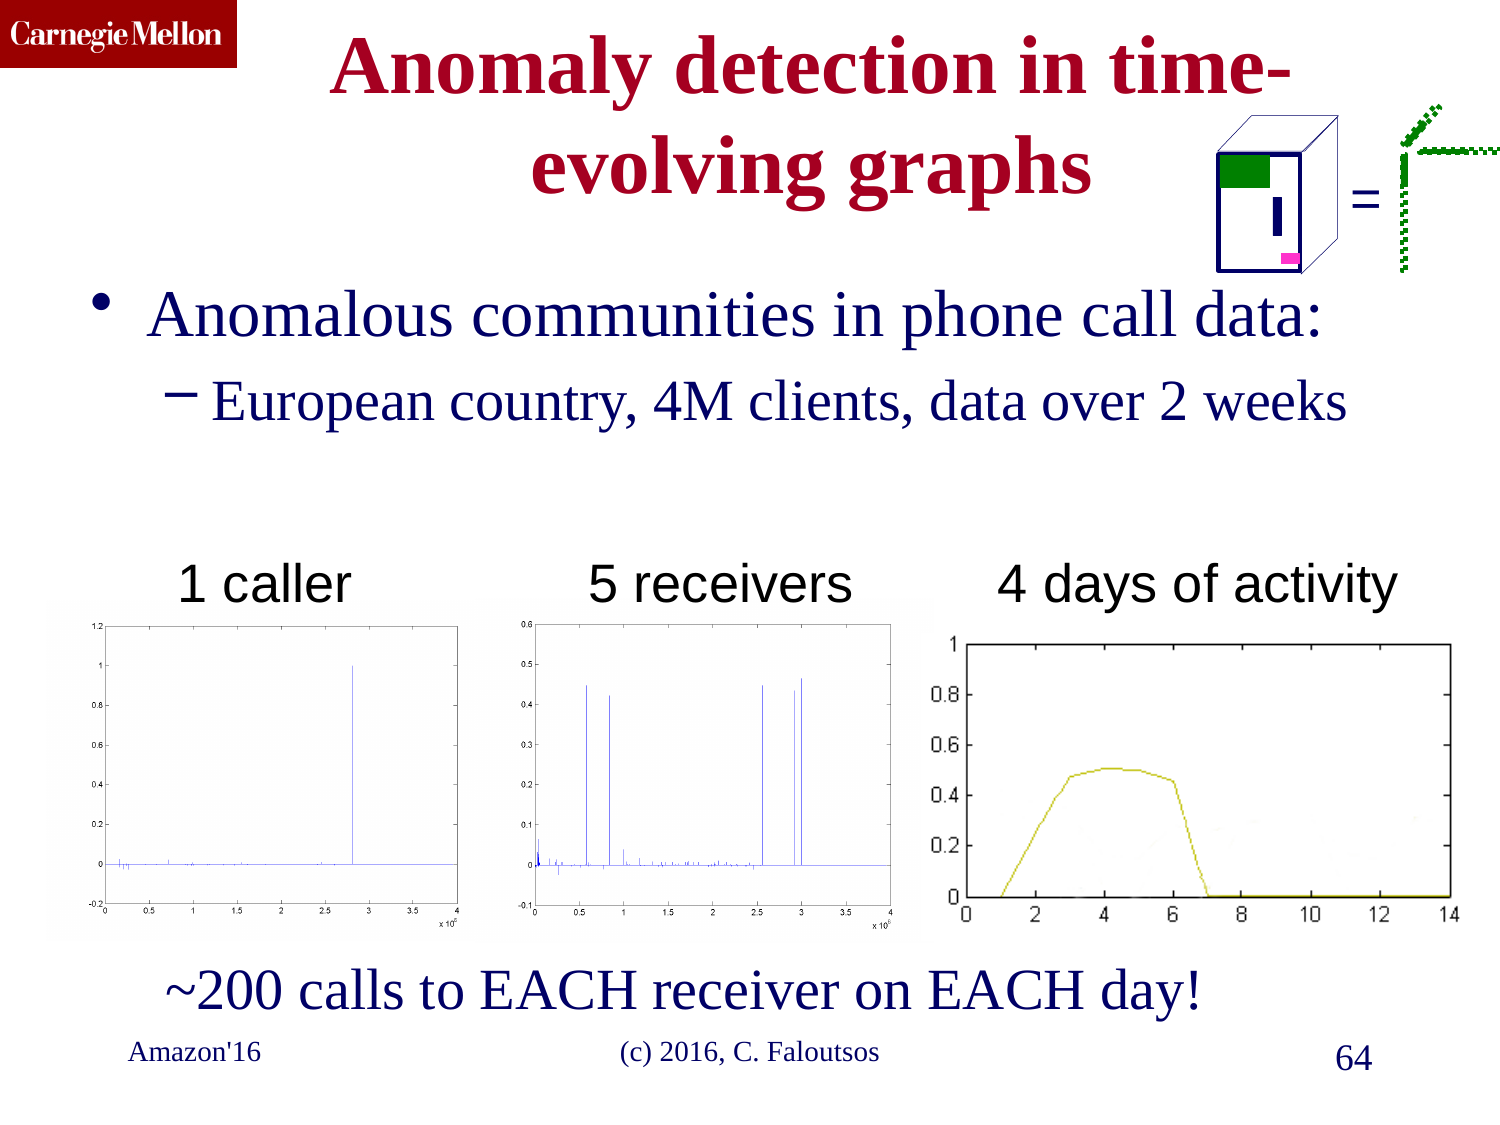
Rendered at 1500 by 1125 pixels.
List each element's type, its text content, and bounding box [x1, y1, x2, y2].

text_box 1 caller [162, 540, 368, 598]
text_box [1217, 100, 1500, 275]
text_box 5 receivers [573, 540, 869, 596]
slide_number Amazon'16 [112, 1024, 426, 1101]
picture [45, 598, 1472, 943]
title Anomaly detection in time-evolving graphs [250, 53, 1373, 167]
picture [0, 0, 237, 68]
slide_number 64 [1074, 1024, 1388, 1101]
text_box 4 days of activity [983, 540, 1415, 621]
list Anomalous communities in phone call data: European country, 4M clients, data over 2 weeks ~200 calls to EACH receiver on EACH day! [74, 262, 1426, 632]
list Anomalous communities in phone call data: European country, 4M clients, data over 2 weeks ~200 calls to EACH receiver on EACH day! [74, 948, 1426, 1086]
footer (c) 2016, C. Faloutsos [512, 1024, 988, 1101]
